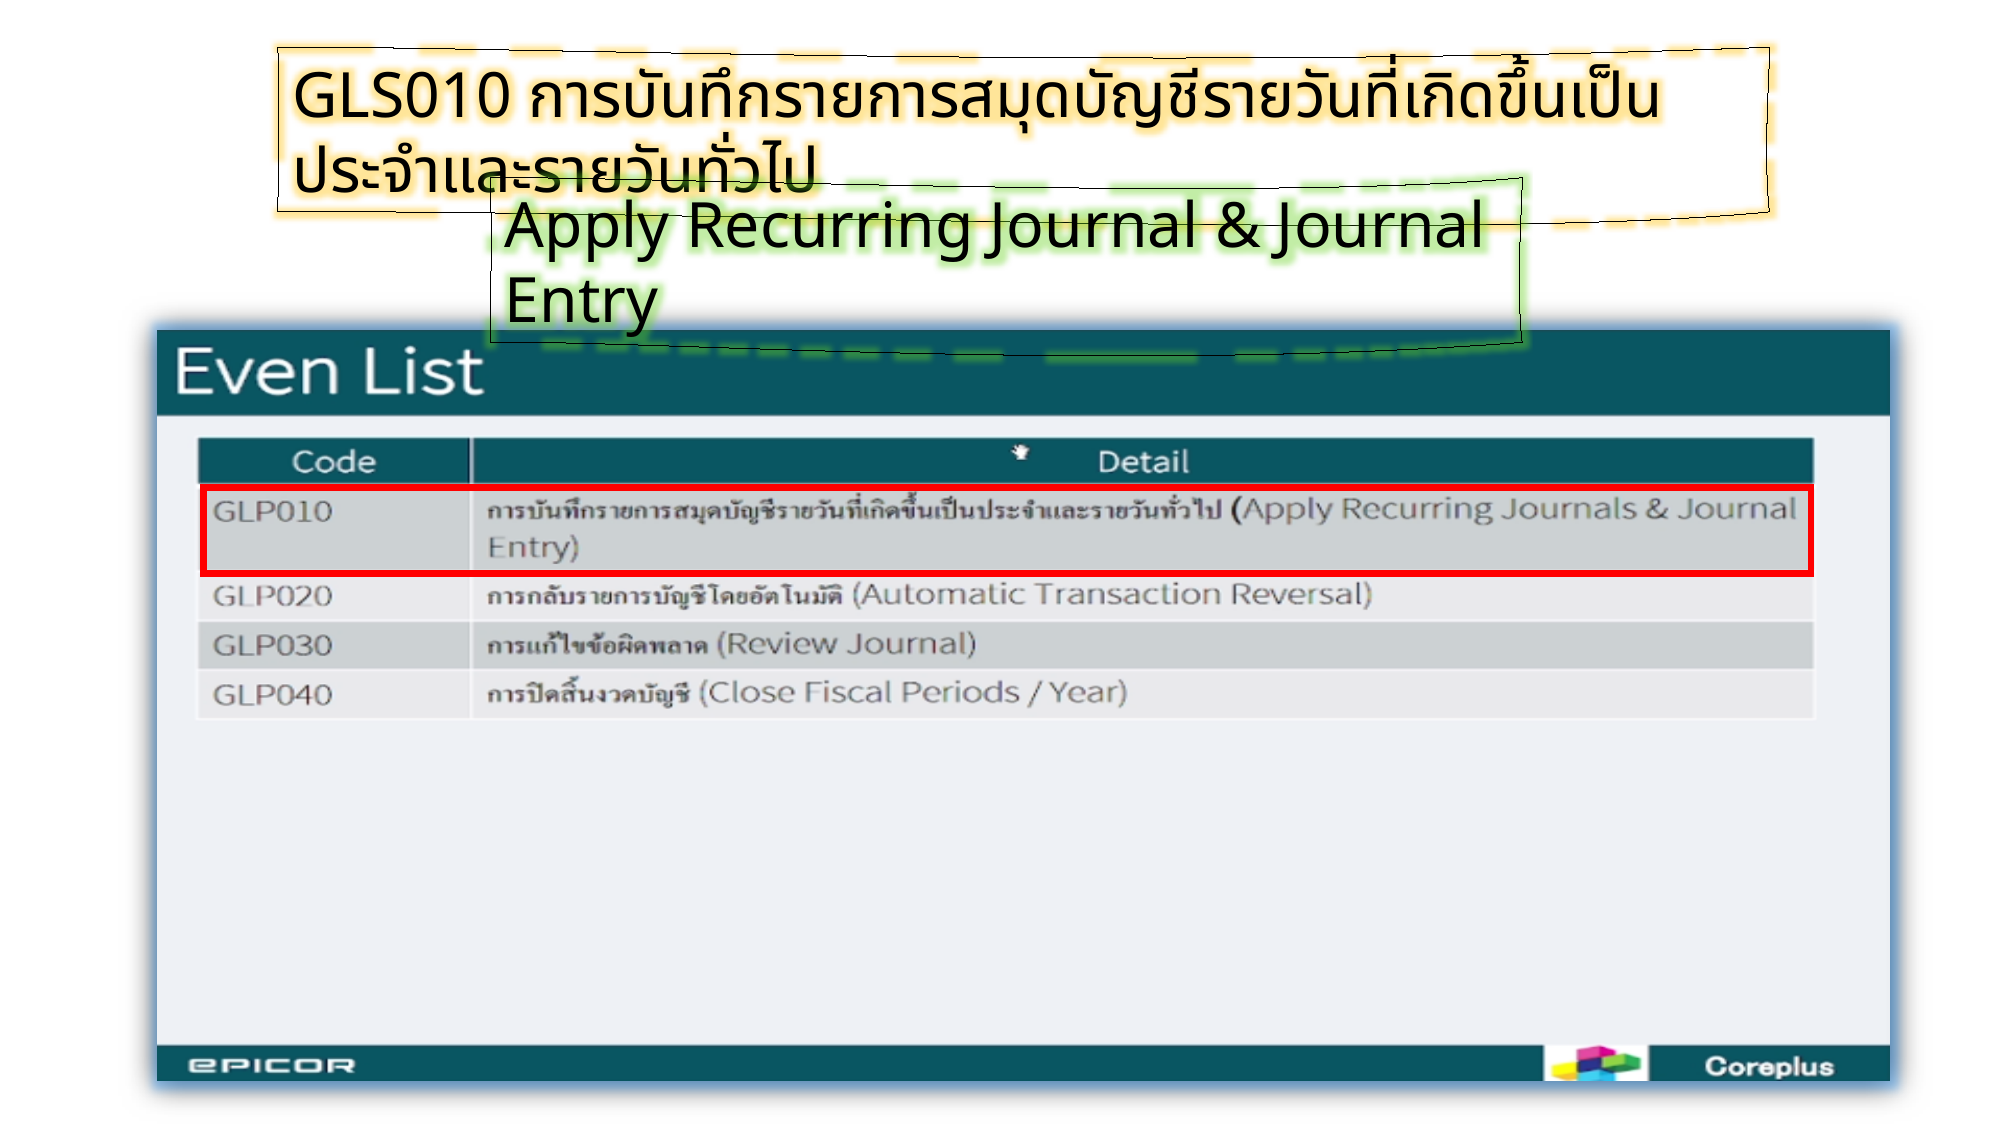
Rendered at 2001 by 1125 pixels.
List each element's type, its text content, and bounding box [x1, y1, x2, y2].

text_box GLS010 การบันทึกรายการสมุดบัญชีรายวันที่เกิดขึ้นเป็นประจำและรายวันทั่วไป [277, 47, 1770, 224]
text_box Apply Recurring Journal & Journal Entry [490, 177, 1523, 330]
picture [157, 330, 1890, 1081]
